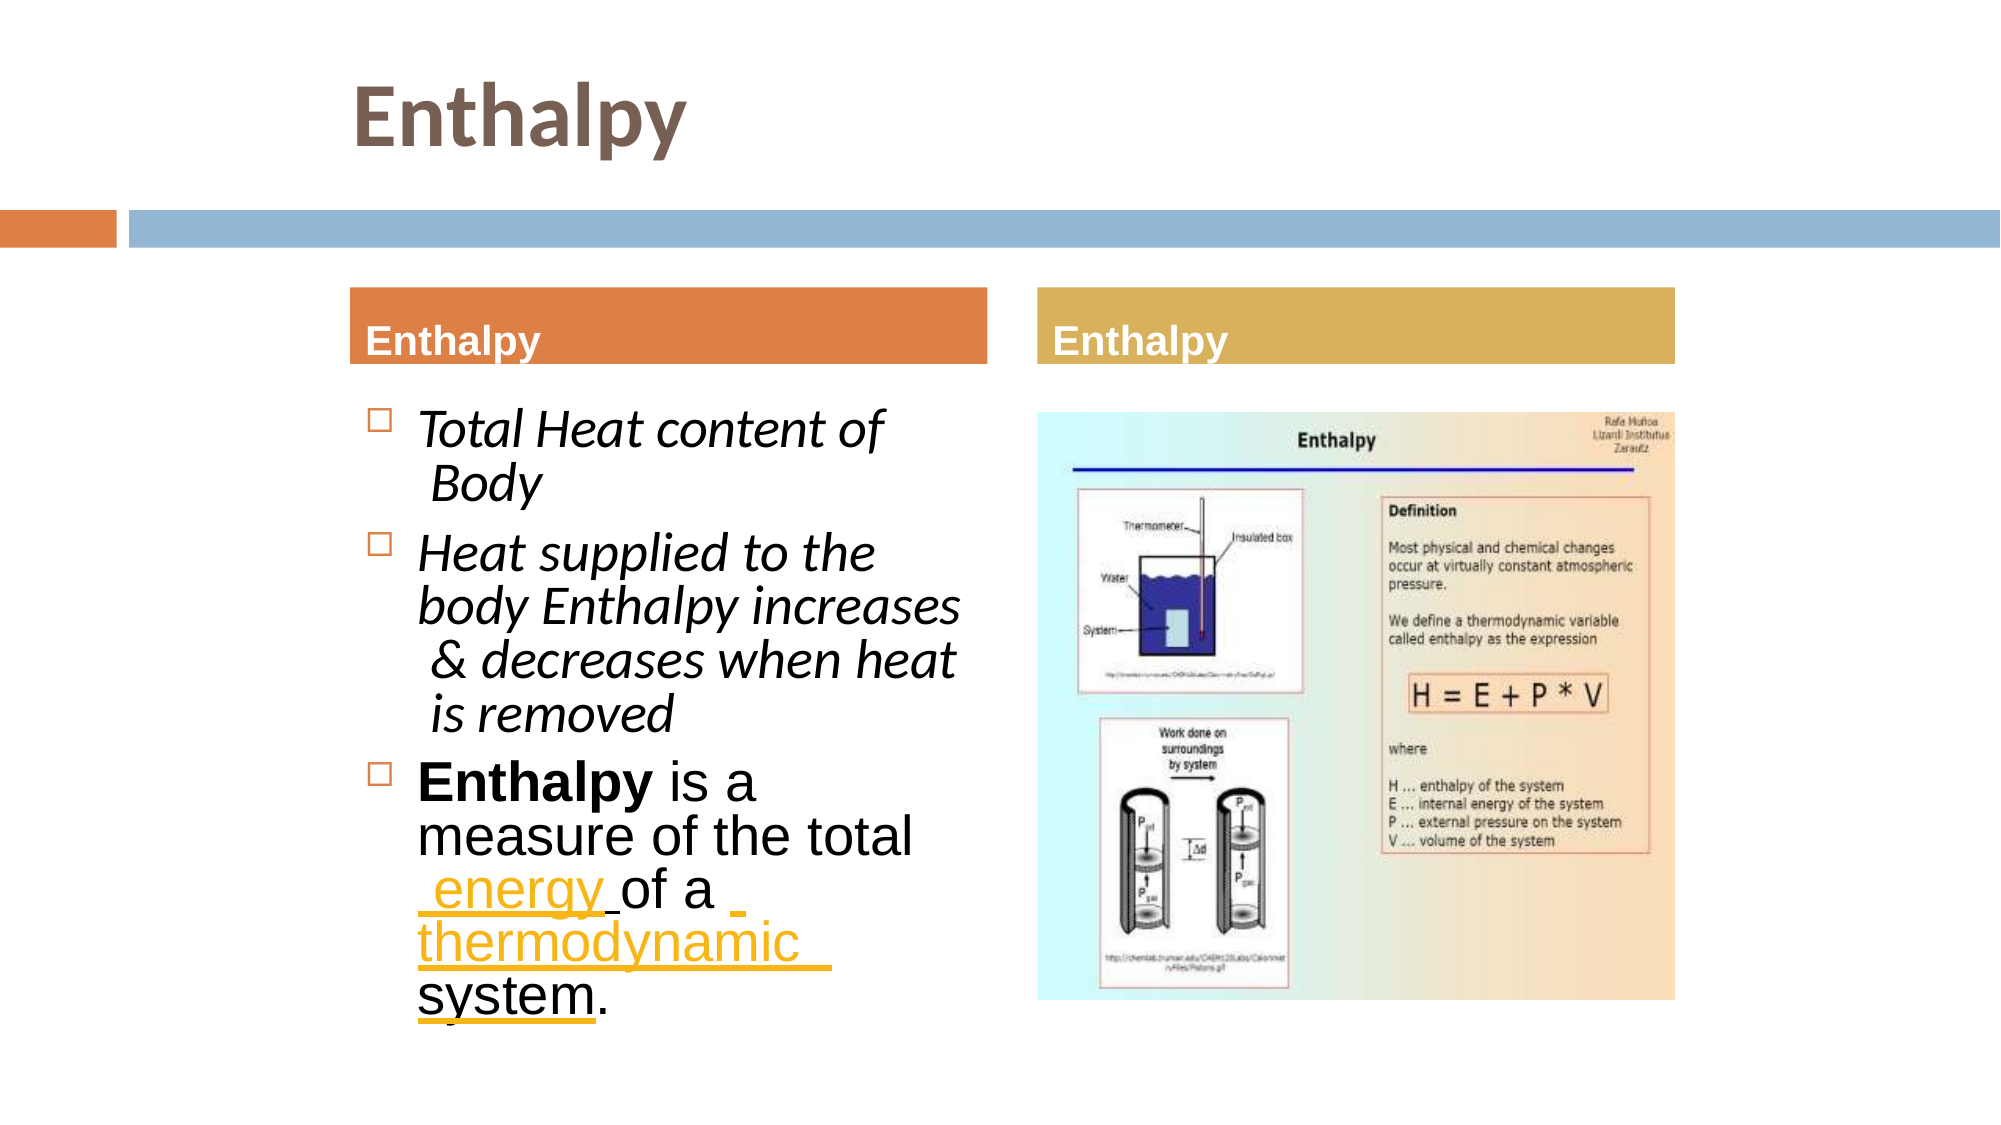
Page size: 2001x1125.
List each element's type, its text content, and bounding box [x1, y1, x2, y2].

text_box Enthalpy [1037, 287, 1675, 364]
title Enthalpy [350, 53, 689, 244]
text_box [1037, 412, 1675, 1000]
text_box Enthalpy [350, 287, 988, 364]
text_box Total Heat content of Body Heat supplied to the body Enthalpy increases & decreases when heat is removed Enthalpy is a measure of the total energy of a thermodynamic system. [362, 389, 967, 1026]
